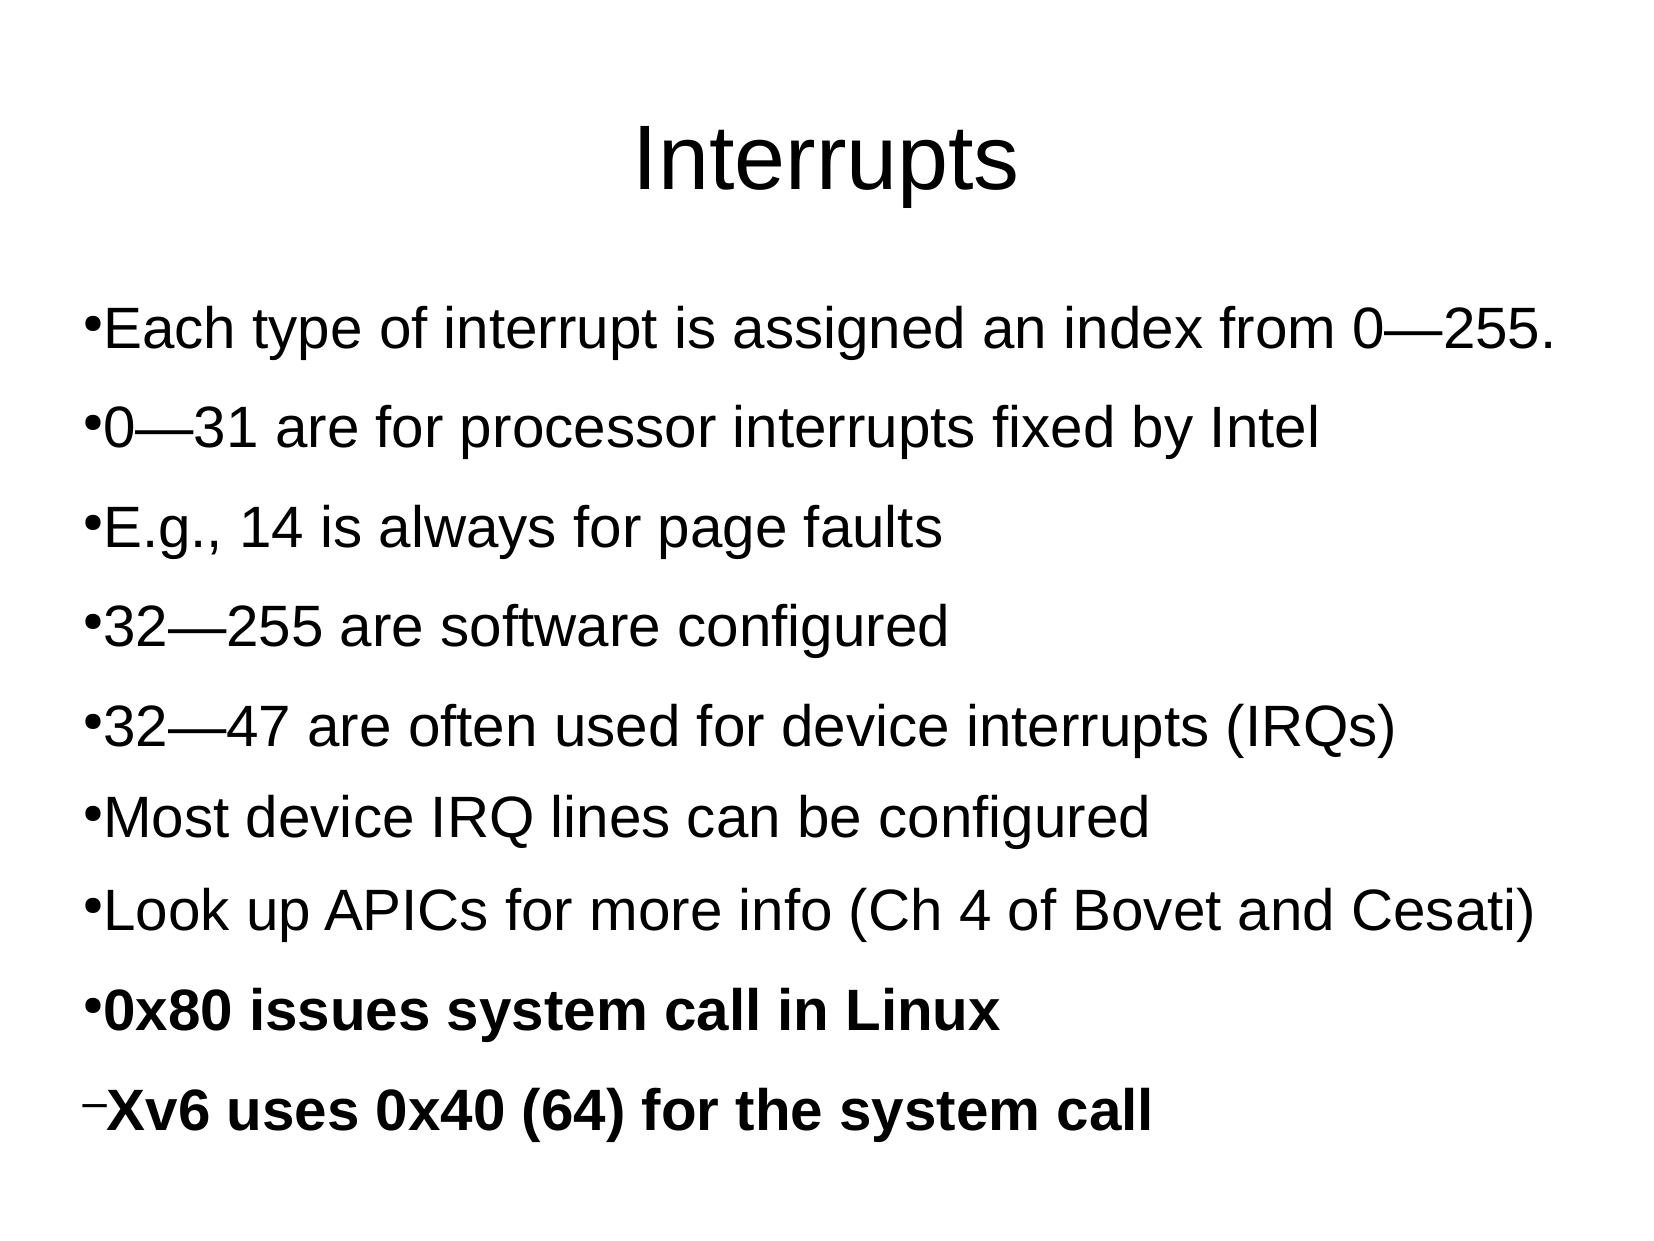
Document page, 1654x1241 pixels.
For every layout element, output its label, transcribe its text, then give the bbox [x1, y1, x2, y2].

title Interrupts [82, 49, 1571, 257]
list Each type of interrupt is assigned an index from 0—255. 0—31 are for processor interrupts fixed by Intel E.g., 14 is always for page faults 32—255 are software configured 32—47 are often used for device interrupts (IRQs) Most device IRQ lines can be configured Look up APICs for more info (Ch 4 of Bovet and Cesati) 0x80 issues system call in Linux Xv6 uses 0x40 (64) for the system call [82, 290, 1571, 1013]
